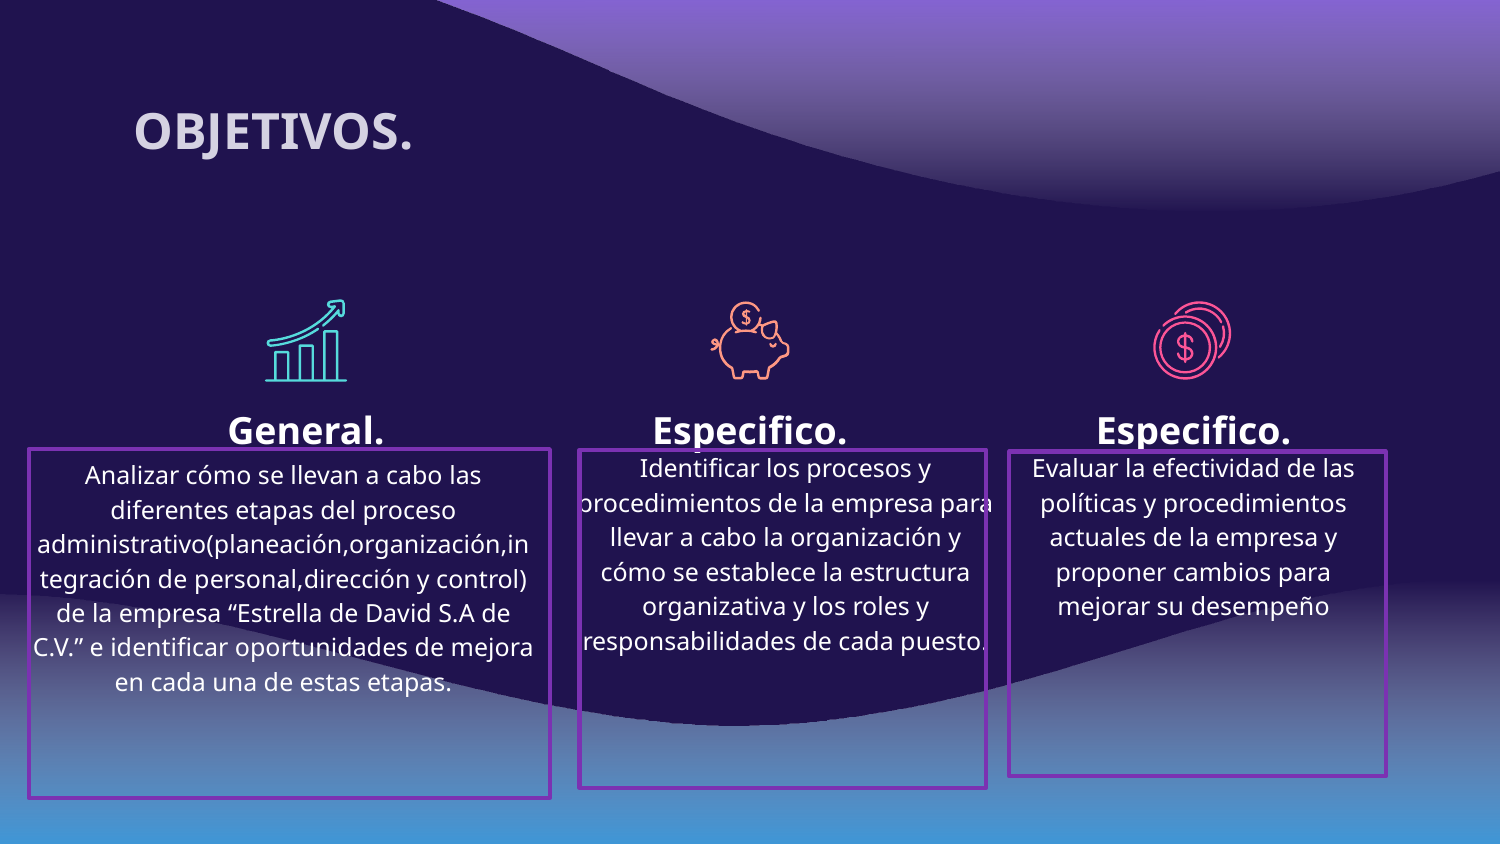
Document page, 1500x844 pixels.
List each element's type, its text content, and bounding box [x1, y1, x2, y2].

text_box [577, 448, 988, 790]
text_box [264, 299, 348, 382]
subtitle Identificar los procesos y procedimientos de la empresa para llevar a cabo la organización y cómo se establece la estructura organizativa y los roles y responsabilidades de cada puesto. [562, 433, 1006, 530]
text_box [1007, 449, 1388, 778]
subtitle Analizar cómo se llevan a cabo las diferentes etapas del proceso administrativo(planeación,organización,integración de personal,dirección y control) de la empresa “Estrella de David S.A de C.V.” e identificar oportunidades de mejora en cada una de estas etapas. [17, 440, 550, 844]
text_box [710, 301, 790, 380]
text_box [1152, 301, 1235, 380]
subtitle Especifico. [562, 384, 938, 433]
subtitle Especifico. [1006, 384, 1382, 433]
text_box [27, 447, 552, 800]
subtitle General. [118, 384, 494, 440]
subtitle Evaluar la efectividad de las políticas y procedimientos actuales de la empresa y proponer cambios para mejorar su desempeño [1006, 433, 1382, 534]
title OBJETIVOS. [118, 88, 1382, 171]
